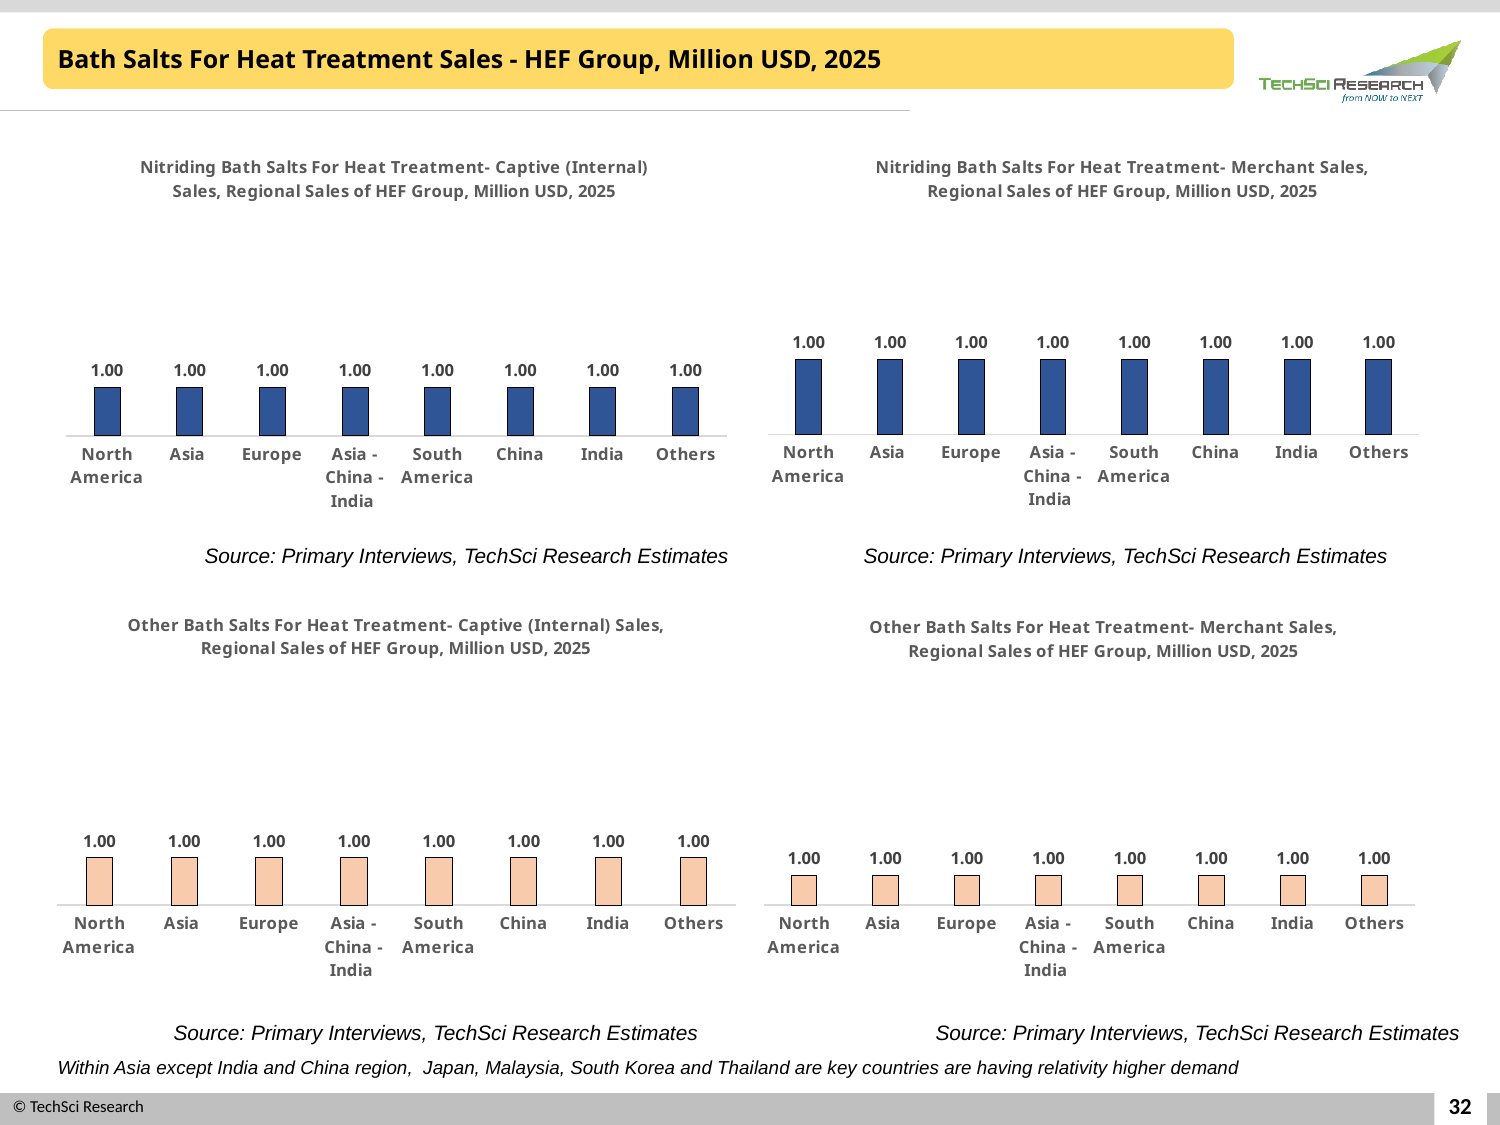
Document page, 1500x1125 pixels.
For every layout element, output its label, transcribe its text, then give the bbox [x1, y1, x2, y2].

chart [754, 128, 1434, 519]
text_box Source: Primary Interviews, TechSci Research Estimates [732, 535, 1403, 576]
text_box Source: Primary Interviews, TechSci Research Estimates [73, 535, 732, 576]
chart [42, 587, 1429, 990]
picture [1257, 39, 1461, 104]
text_box Source: Primary Interviews, TechSci Research Estimates [42, 1012, 713, 1048]
text_box [42, 27, 1235, 91]
text_box Source: Primary Interviews, TechSci Research Estimates [804, 1012, 1475, 1052]
chart [42, 128, 750, 519]
text_box Within Asia except India and China region, Japan, Malaysia, South Korea and Thailand are key countries are having relativity higher demand [42, 1048, 1423, 1086]
text_box Bath Salts For Heat Treatment Sales - HEF Group, Million USD, 2025 [42, 35, 1140, 81]
